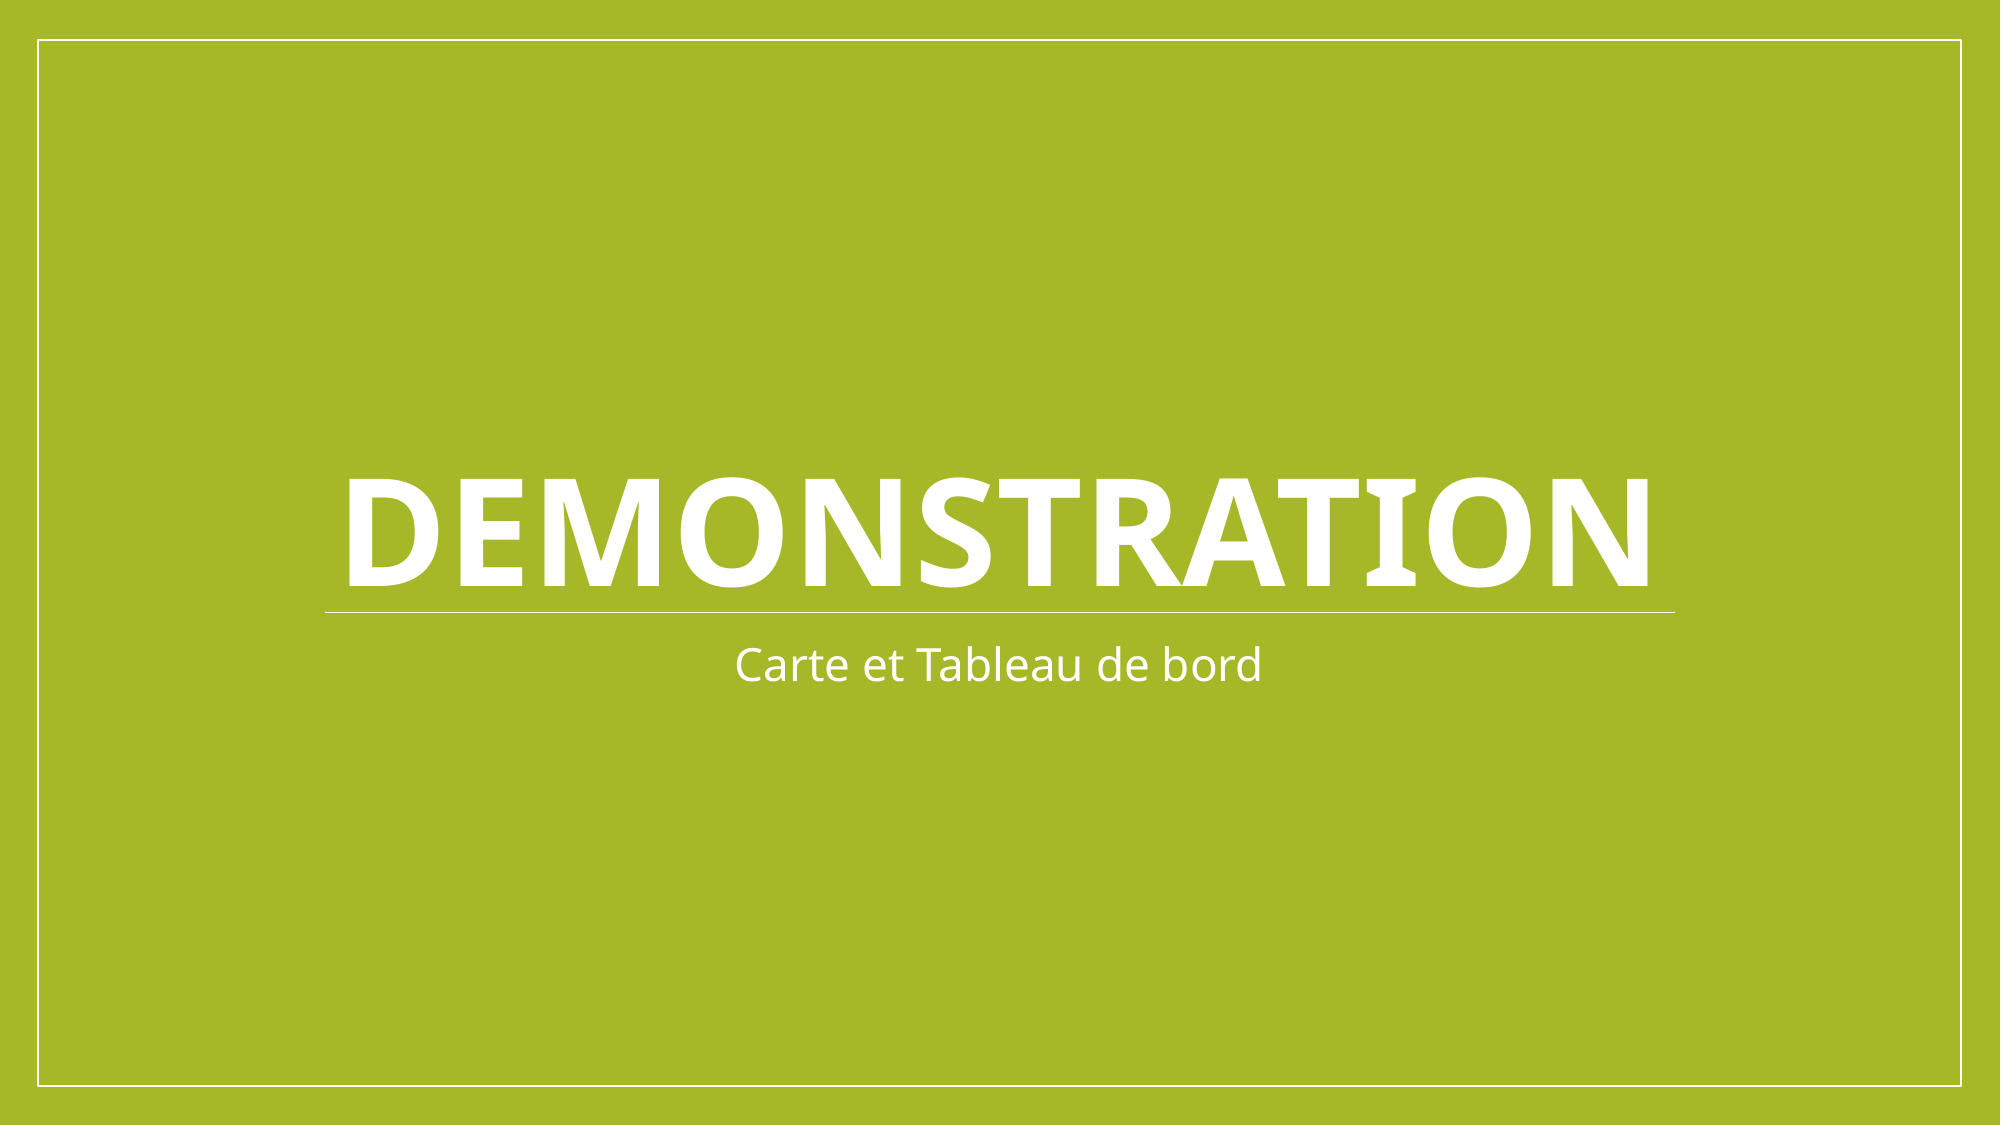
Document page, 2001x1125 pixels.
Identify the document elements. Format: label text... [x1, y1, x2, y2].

title DEMONSTRATION [182, 144, 1818, 625]
subtitle Carte et Tableau de bord [280, 634, 1719, 863]
